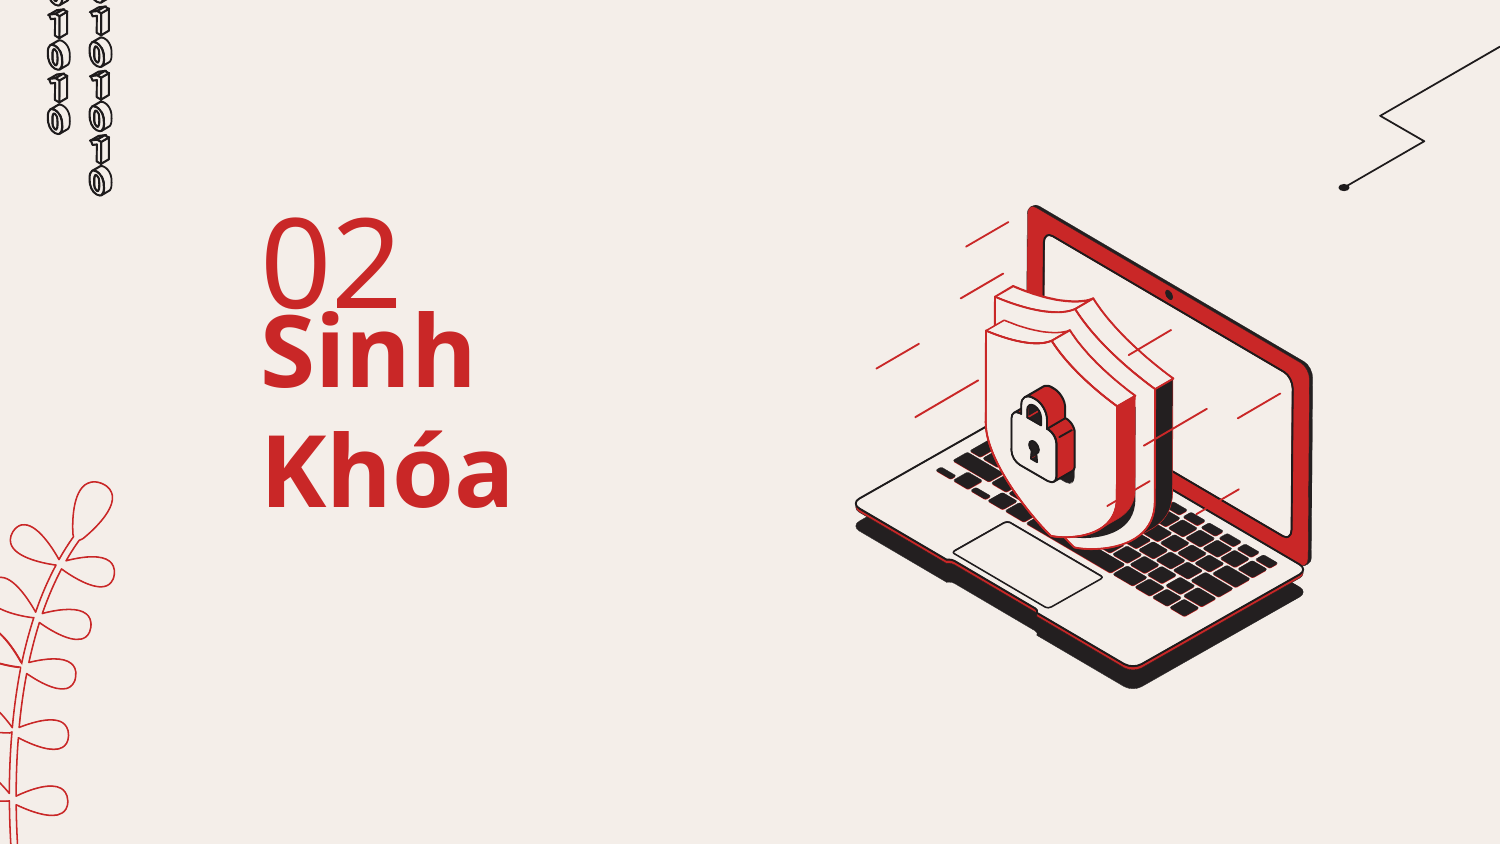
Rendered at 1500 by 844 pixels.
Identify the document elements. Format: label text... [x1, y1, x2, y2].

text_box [854, 204, 1314, 690]
text_box 02 [245, 175, 433, 341]
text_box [47, 0, 113, 197]
title Sinh Khóa [245, 361, 769, 455]
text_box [0, 496, 161, 844]
